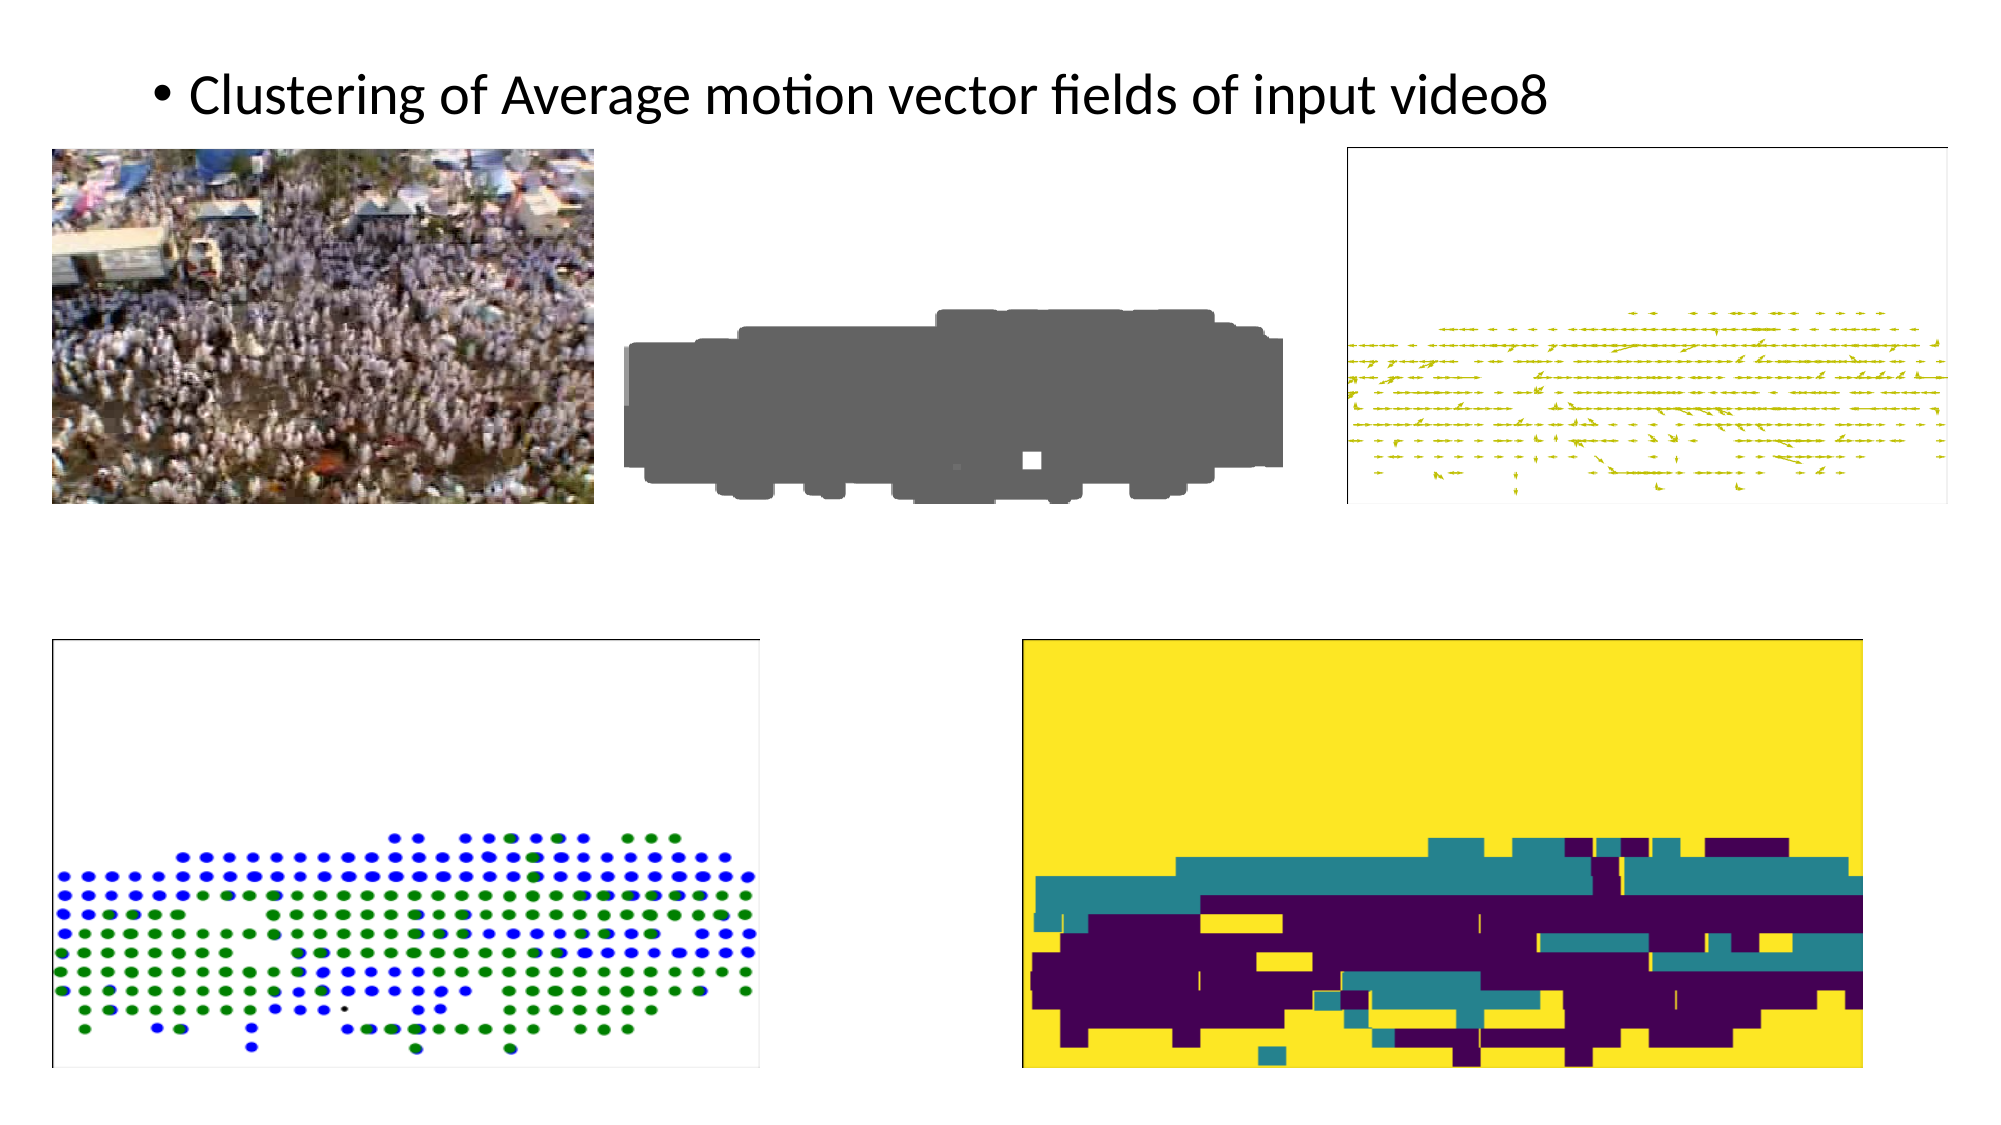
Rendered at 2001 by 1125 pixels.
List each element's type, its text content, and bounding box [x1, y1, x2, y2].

list Clustering of Average motion vector fields of input video8 [137, 57, 1863, 1014]
picture [51, 639, 760, 1068]
picture [52, 147, 594, 504]
picture [624, 147, 1284, 504]
picture [1347, 147, 1948, 504]
picture [1022, 639, 1863, 1068]
